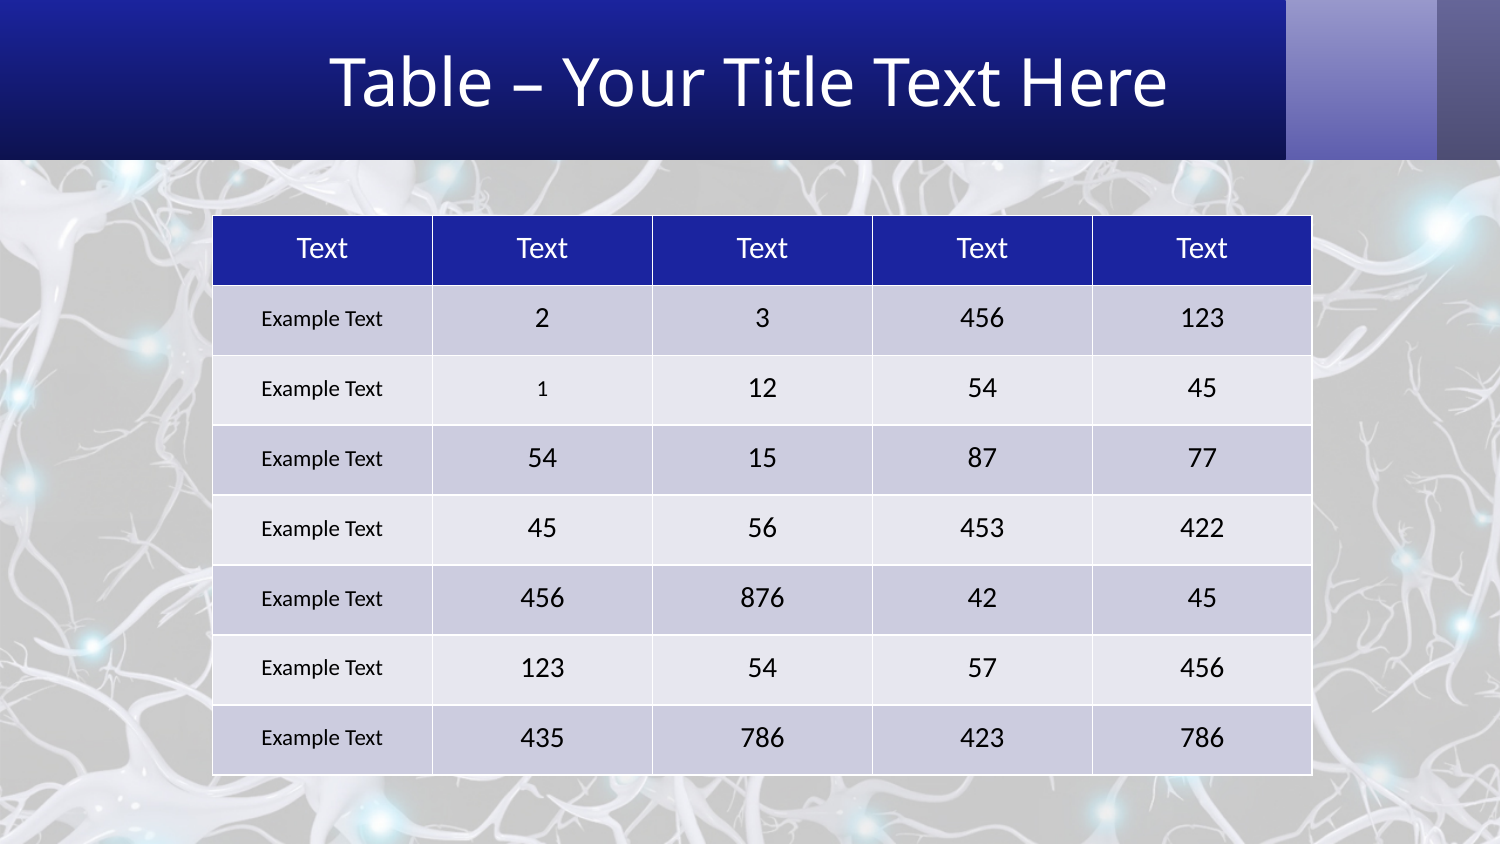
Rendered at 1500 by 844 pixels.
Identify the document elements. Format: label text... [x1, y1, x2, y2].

table_cell 54 [873, 356, 1092, 424]
table_cell 876 [653, 566, 872, 634]
title Table – Your Title Text Here [75, 9, 1425, 150]
table_cell 42 [873, 566, 1092, 634]
table_cell 45 [1093, 356, 1311, 424]
table_cell 786 [1093, 706, 1311, 774]
picture [0, 159, 1500, 844]
table_cell 123 [1093, 286, 1311, 355]
table_cell 54 [433, 426, 652, 494]
table_cell 3 [653, 286, 872, 355]
table_cell 77 [1093, 426, 1311, 494]
table_cell Example Text [213, 286, 432, 355]
table_cell 57 [873, 636, 1092, 704]
table_cell Example Text [213, 566, 432, 634]
table_cell 15 [653, 426, 872, 494]
table_cell 87 [873, 426, 1092, 494]
table_cell 453 [873, 496, 1092, 564]
table_cell 456 [433, 566, 652, 634]
table_cell Example Text [213, 496, 432, 564]
table_cell 12 [653, 356, 872, 424]
table_cell Example Text [213, 706, 432, 774]
table_cell 786 [653, 706, 872, 774]
table_cell 435 [433, 706, 652, 774]
table_cell 2 [433, 286, 652, 355]
table_cell Example Text [213, 426, 432, 494]
table_cell 422 [1093, 496, 1311, 564]
table_cell 456 [1093, 636, 1311, 704]
table_cell 45 [1093, 566, 1311, 634]
table_header Text [873, 216, 1092, 285]
table_cell 123 [433, 636, 652, 704]
table_cell Example Text [213, 356, 432, 424]
table_cell 423 [873, 706, 1092, 774]
table_cell Example Text [213, 636, 432, 704]
table_cell 456 [873, 286, 1092, 355]
table_cell 54 [653, 636, 872, 704]
table_header Text [653, 216, 872, 285]
table_cell 56 [653, 496, 872, 564]
table_header Text [433, 216, 652, 285]
table_cell 1 [433, 356, 652, 424]
table_header Text [213, 216, 432, 285]
table_header Text [1093, 216, 1311, 285]
table_cell 45 [433, 496, 652, 564]
